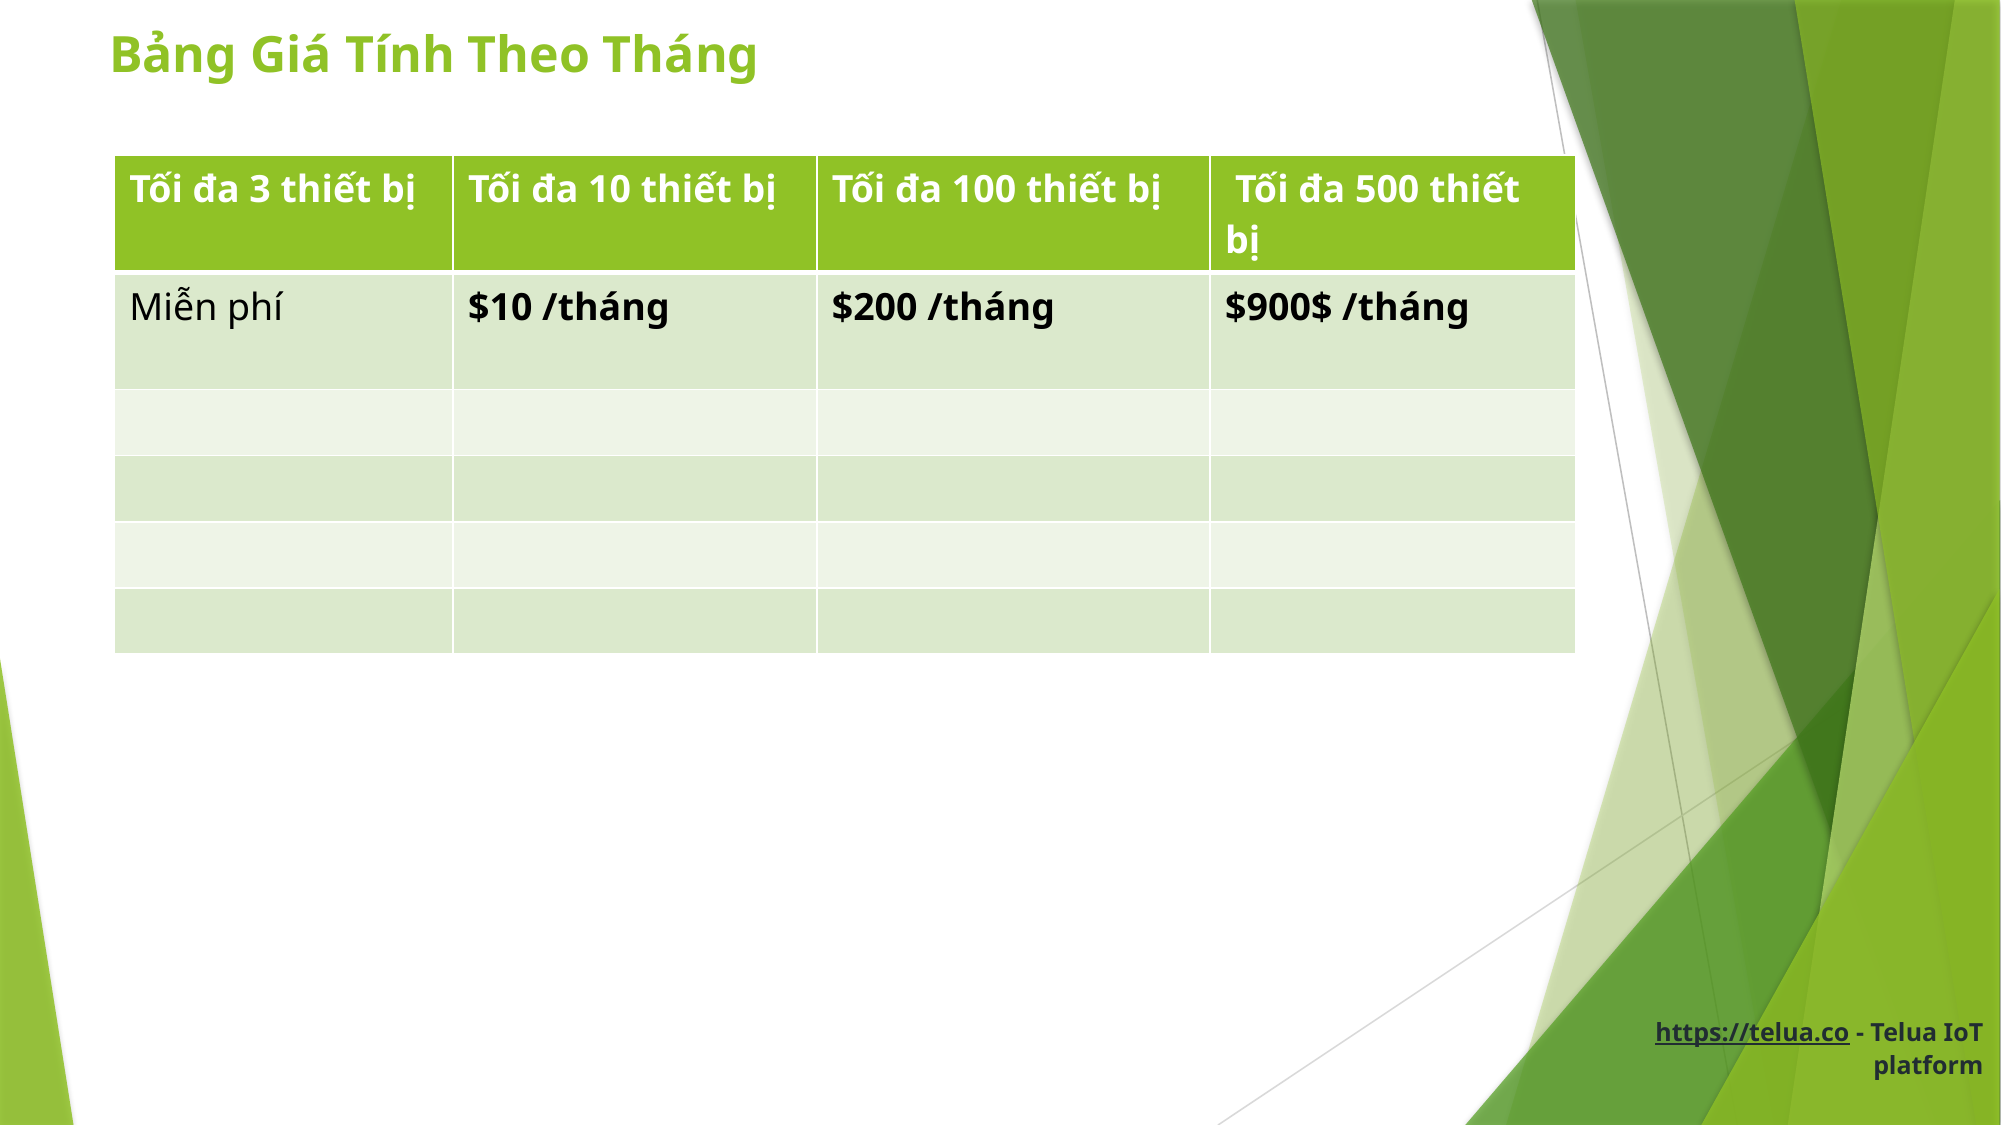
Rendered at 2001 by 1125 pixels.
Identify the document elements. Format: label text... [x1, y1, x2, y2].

table_header Tối đa 100 thiết bị [818, 156, 1209, 270]
table_cell $900$ /tháng [1211, 275, 1575, 389]
table_cell [454, 523, 816, 587]
table_header Tối đa 10 thiết bị [454, 156, 816, 270]
table_cell [1211, 589, 1575, 653]
table_header Tối đa 3 thiết bị [115, 156, 452, 270]
text_box https://telua.co - Telua IoT platform [1529, 1024, 1999, 1088]
title Bảng Giá Tính Theo Tháng [81, 15, 1394, 101]
table_cell [818, 390, 1209, 455]
table_cell [115, 456, 452, 521]
table_cell [454, 390, 816, 455]
table_cell [1211, 456, 1575, 521]
table_cell [115, 589, 452, 653]
table_cell [1211, 523, 1575, 587]
table_cell Miễn phí [115, 275, 452, 389]
table_cell [454, 456, 816, 521]
table_cell [818, 589, 1209, 653]
table_cell [454, 589, 816, 653]
table_cell [1211, 390, 1575, 455]
table_cell $200 /tháng [818, 275, 1209, 389]
table_header Tối đa 500 thiết bị [1211, 156, 1575, 270]
table_cell [818, 456, 1209, 521]
table_cell [818, 523, 1209, 587]
table_cell [115, 390, 452, 455]
table_cell $10 /tháng [454, 275, 816, 389]
table_cell [115, 523, 452, 587]
